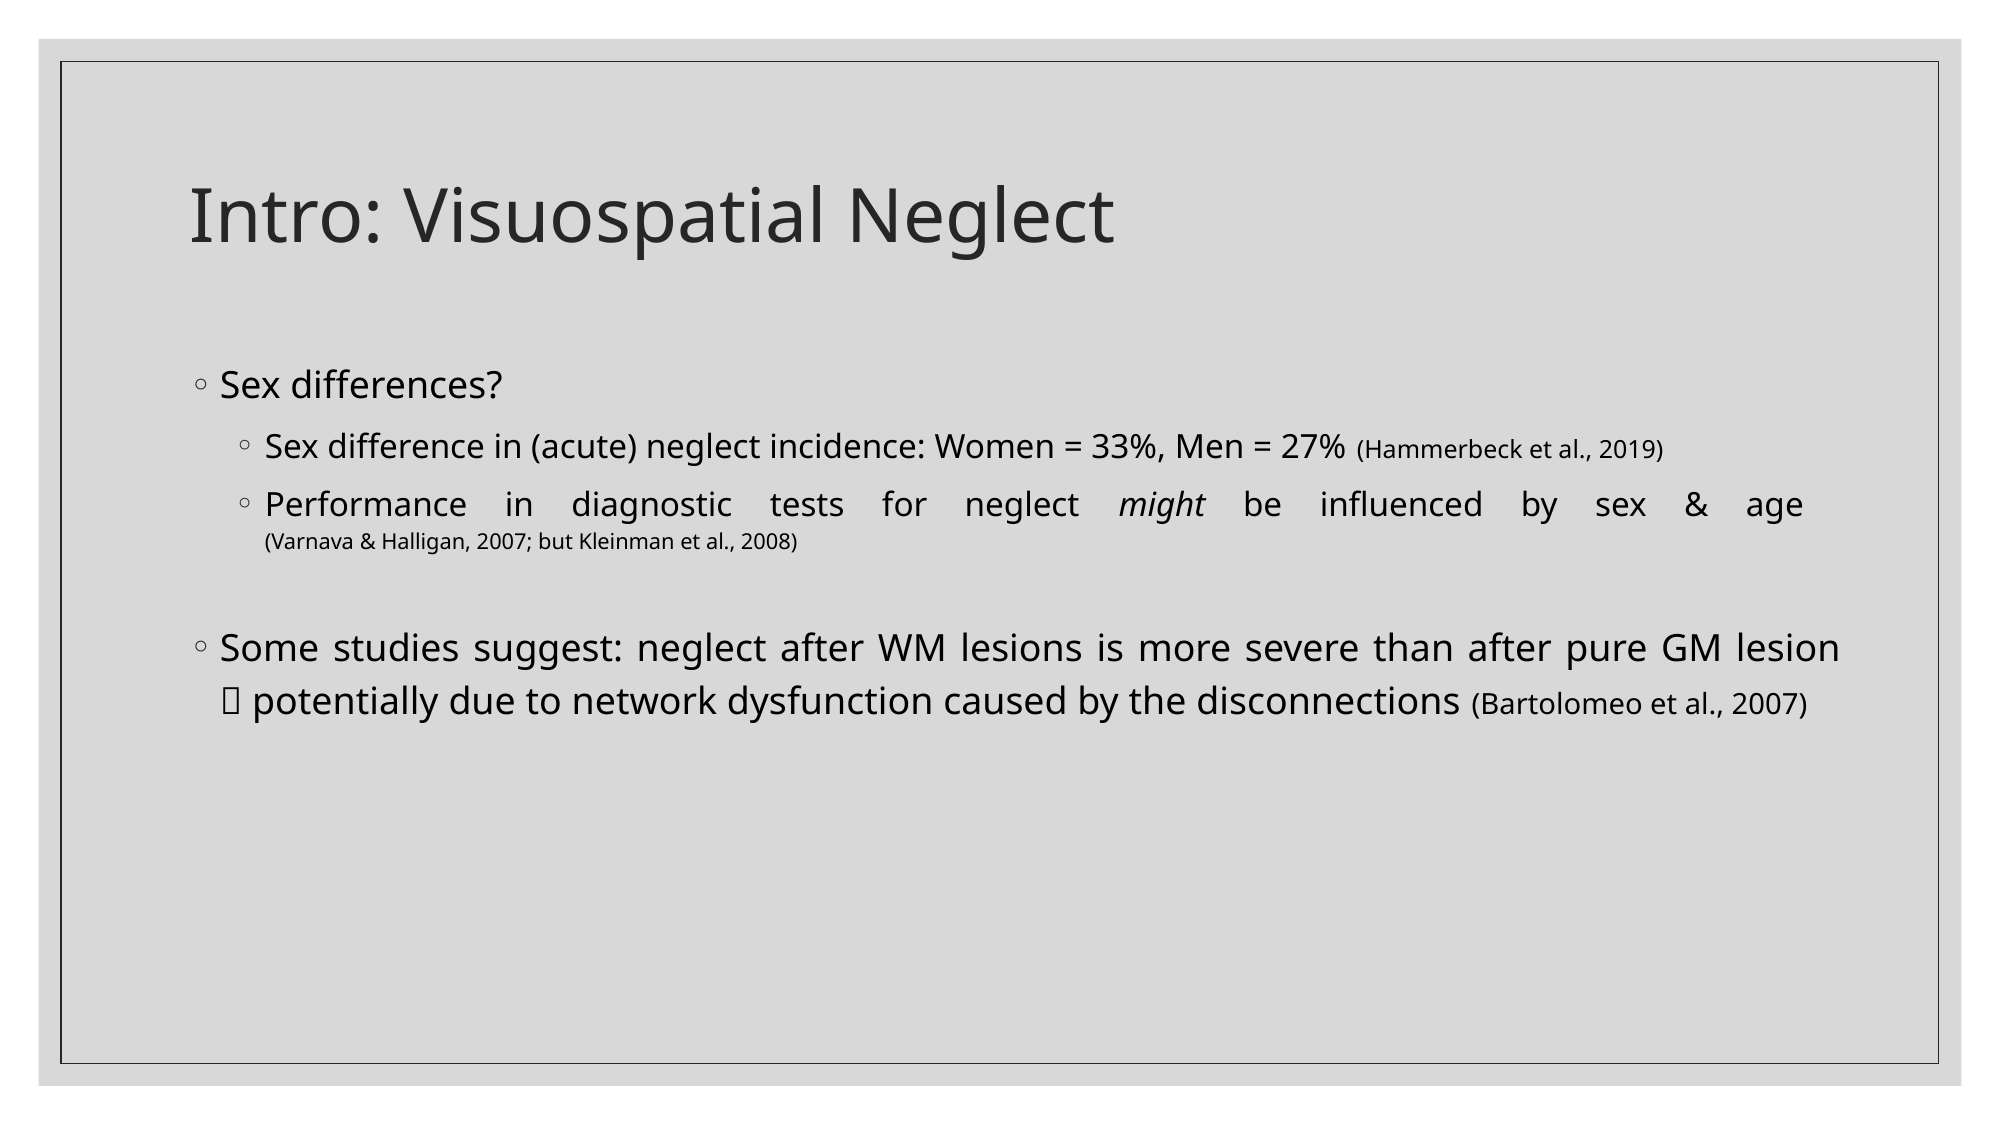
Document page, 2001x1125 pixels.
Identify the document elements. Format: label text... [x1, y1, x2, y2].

title Intro: Visuospatial Neglect [174, 105, 1825, 331]
list Sex differences? Sex difference in (acute) neglect incidence: Women = 33%, Men = 27% (Hammerbeck et al., 2019) Performance in diagnostic tests for neglect might be influenced by sex & age (Varnava & Halligan, 2007; but Kleinman et al., 2008) Some studies suggest: neglect after WM lesions is more severe than after pure GM lesion  potentially due to network dysfunction caused by the disconnections (Bartolomeo et al., 2007) [174, 345, 1858, 977]
